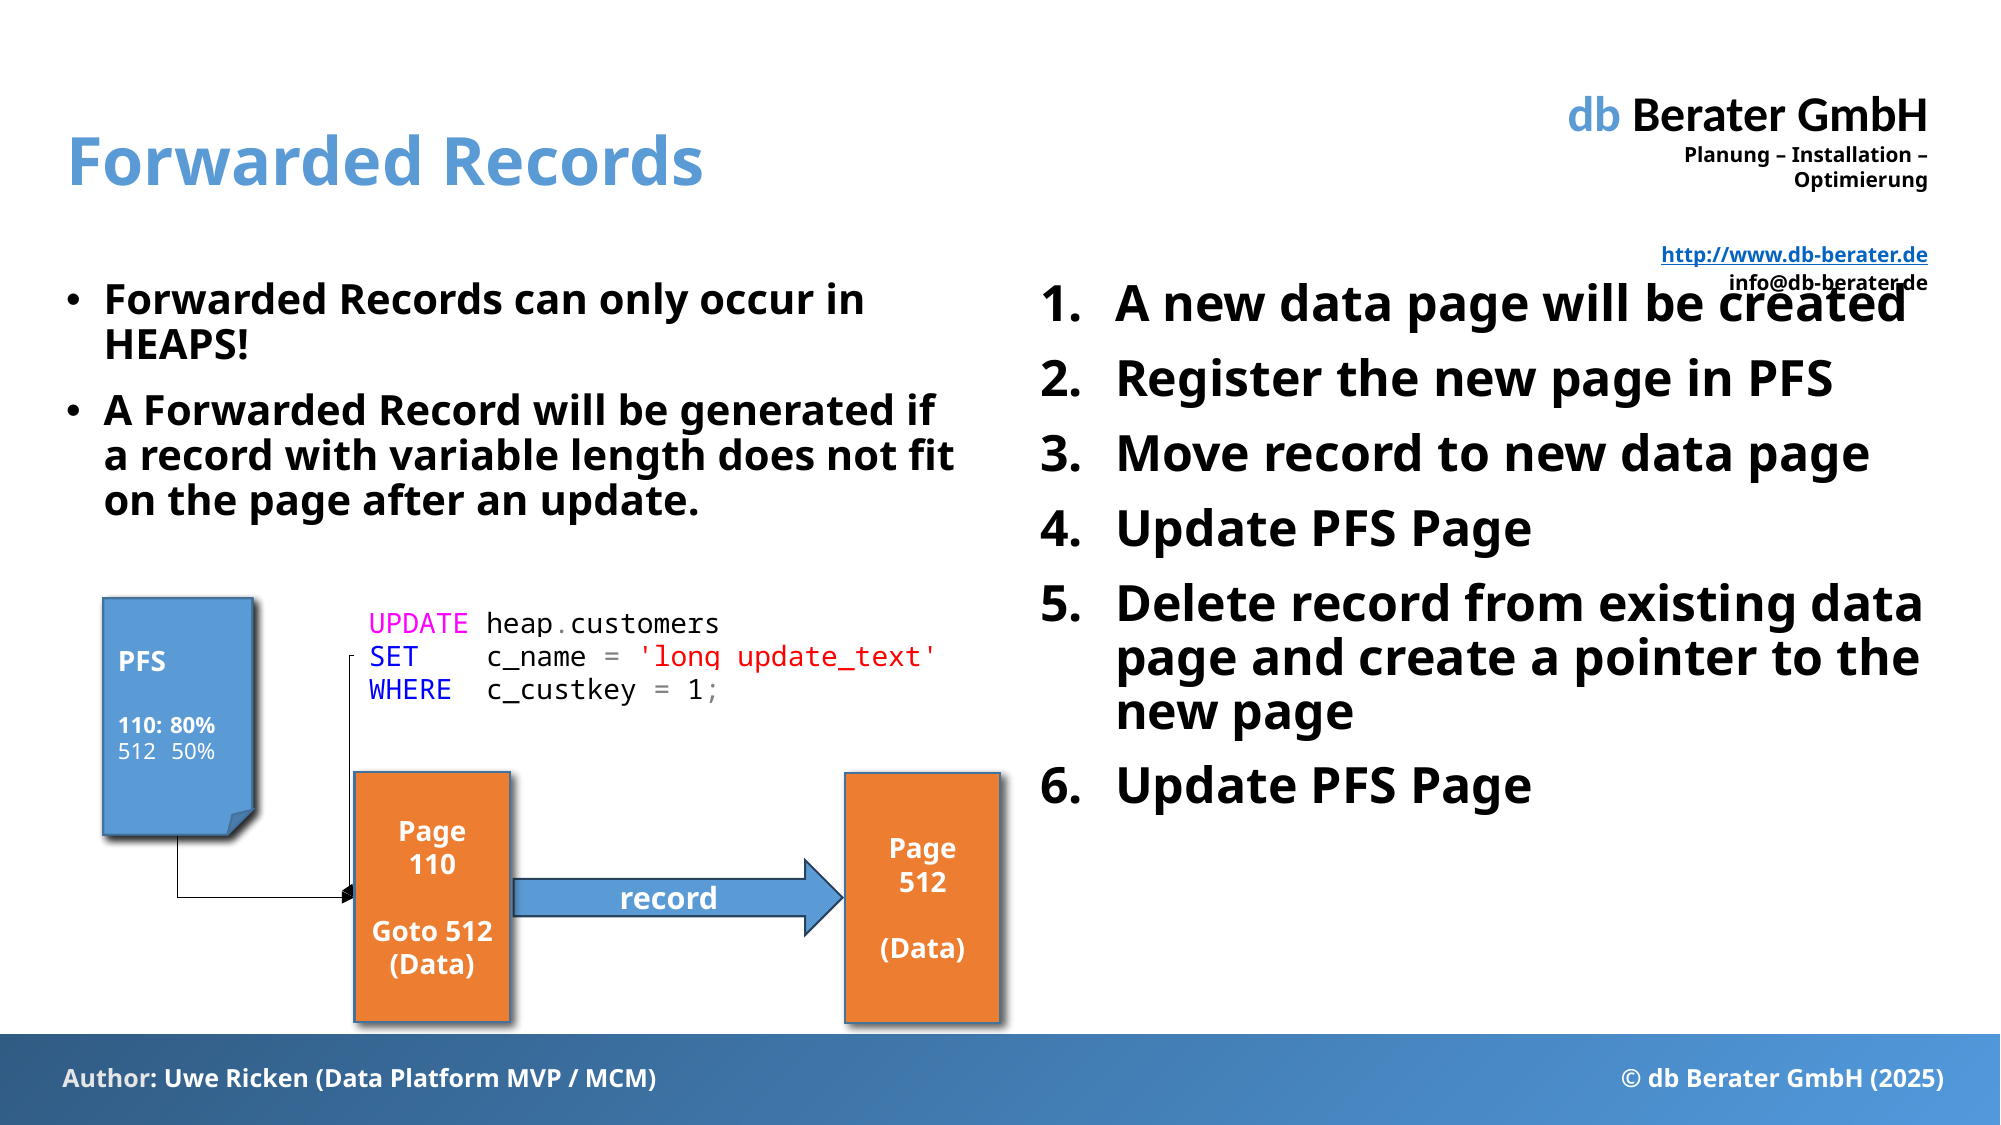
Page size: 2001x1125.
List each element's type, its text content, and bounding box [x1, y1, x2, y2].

title Forwarded Records [54, 72, 1538, 256]
text_box record [521, 857, 843, 938]
text_box UPDATE heap.customers SET c_name = 'long update_text' WHERE c_custkey = 1; [354, 598, 955, 713]
text_box PFS 110: 80% 512 50% [102, 597, 254, 836]
text_box Page 110 Goto 512 (Data) [353, 771, 511, 1023]
list A new data page will be created Register the new page in PFS Move record to new data page Update PFS Page Delete record from existing data page and create a pointer to the new page Update PFS Page [1028, 273, 1945, 1024]
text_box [234, 777, 298, 955]
list Forwarded Records can only occur in HEAPS! A Forwarded Record will be generated if a record with variable length does not fit on the page after an update. [54, 273, 971, 1024]
text_box Page 512 (Data) [844, 772, 1001, 1024]
